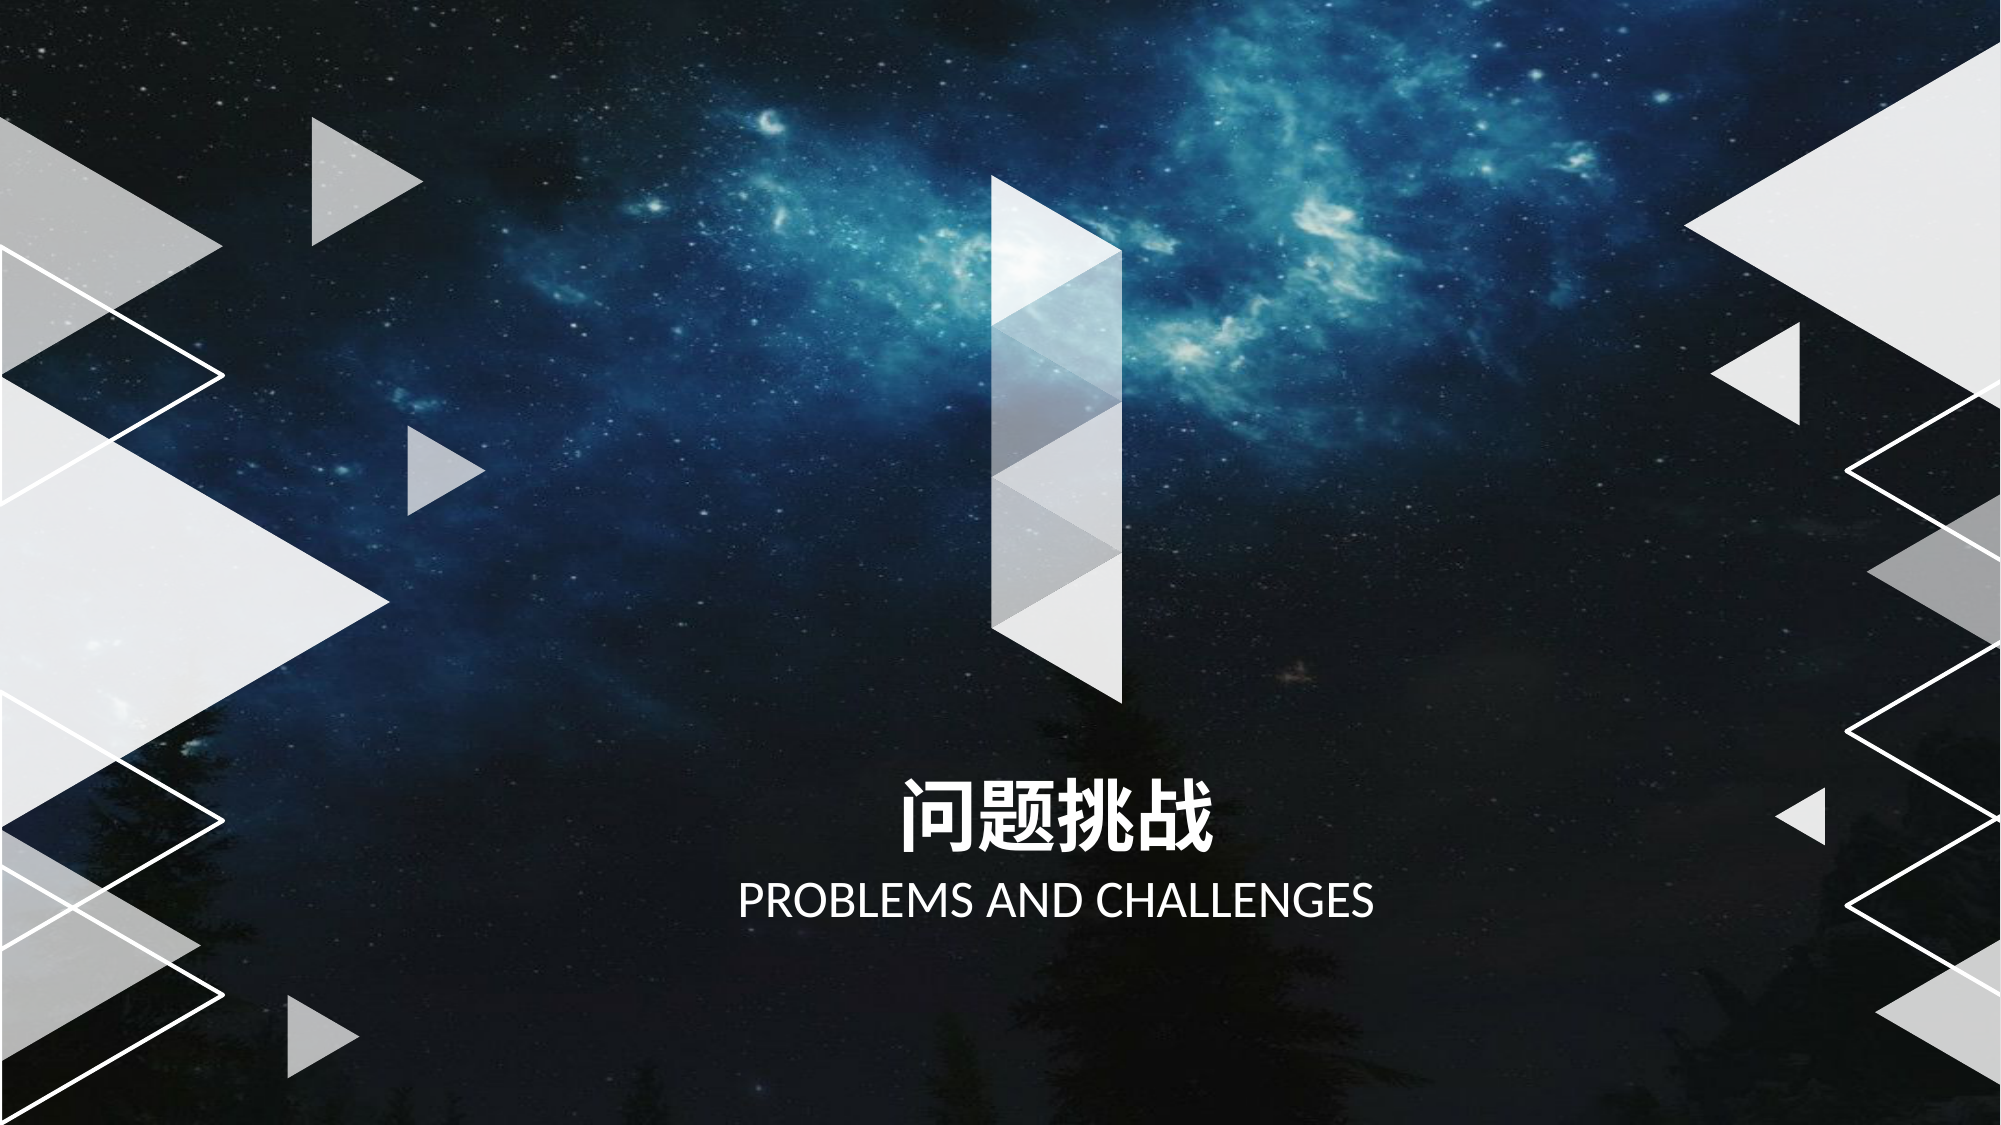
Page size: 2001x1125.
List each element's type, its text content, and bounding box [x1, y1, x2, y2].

text_box [405, 423, 488, 518]
picture [0, 0, 2001, 1125]
text_box [989, 248, 1124, 404]
text_box [0, 440, 392, 760]
text_box [1844, 639, 2000, 818]
text_box [285, 993, 362, 1081]
text_box [989, 327, 1116, 475]
text_box [1864, 527, 2000, 646]
text_box [1844, 379, 2000, 563]
text_box PROBLEMS AND CHALLENGES [675, 857, 1439, 936]
text_box [1872, 967, 2000, 1088]
text_box [1708, 320, 1802, 428]
text_box [989, 173, 1122, 324]
text_box [0, 689, 226, 908]
text_box [79, 890, 204, 964]
text_box [0, 863, 226, 1125]
text_box [309, 115, 426, 249]
text_box [989, 479, 1116, 627]
text_box [989, 550, 1124, 706]
text_box 问题挑战 [719, 757, 1394, 857]
text_box [1844, 814, 2000, 998]
text_box [0, 115, 226, 311]
text_box [1772, 785, 1827, 848]
text_box [989, 402, 1124, 552]
text_box [0, 244, 226, 507]
text_box [1681, 39, 2000, 395]
